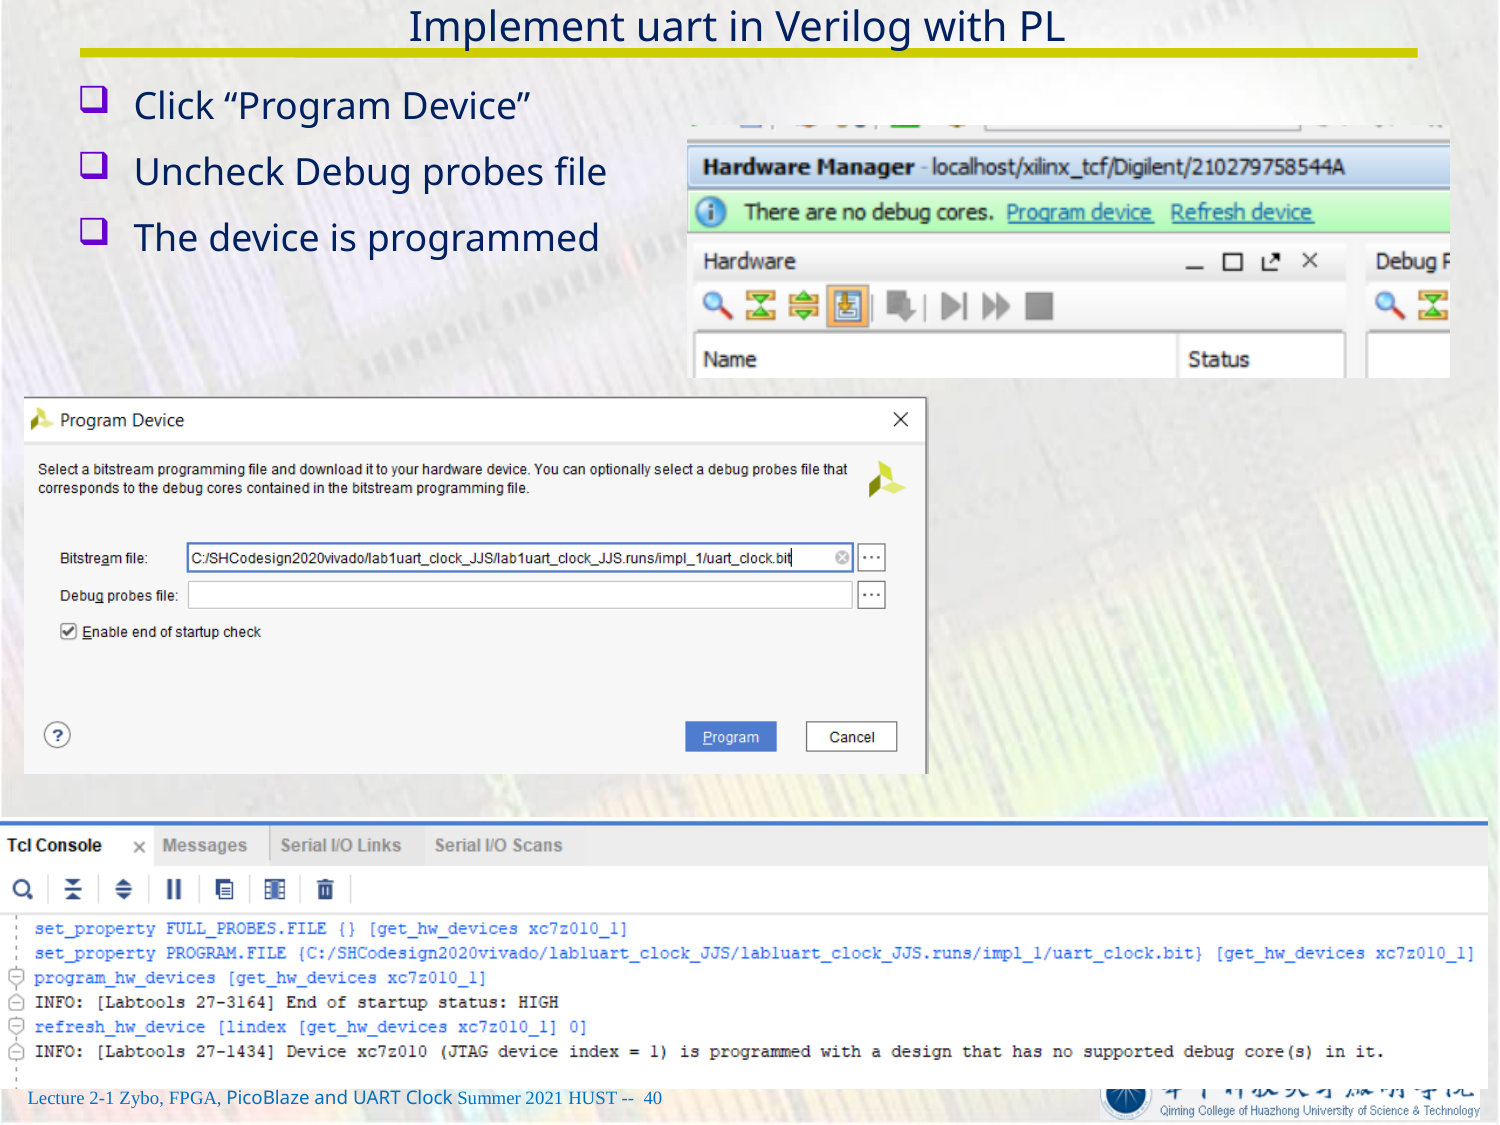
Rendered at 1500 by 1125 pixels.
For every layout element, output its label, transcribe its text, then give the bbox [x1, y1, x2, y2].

title Implement uart in Verilog with PL [24, 1, 1450, 47]
picture [0, 1, 1500, 1125]
list Click “Program Device” Uncheck Debug probes file The device is programmed [62, 75, 1450, 816]
